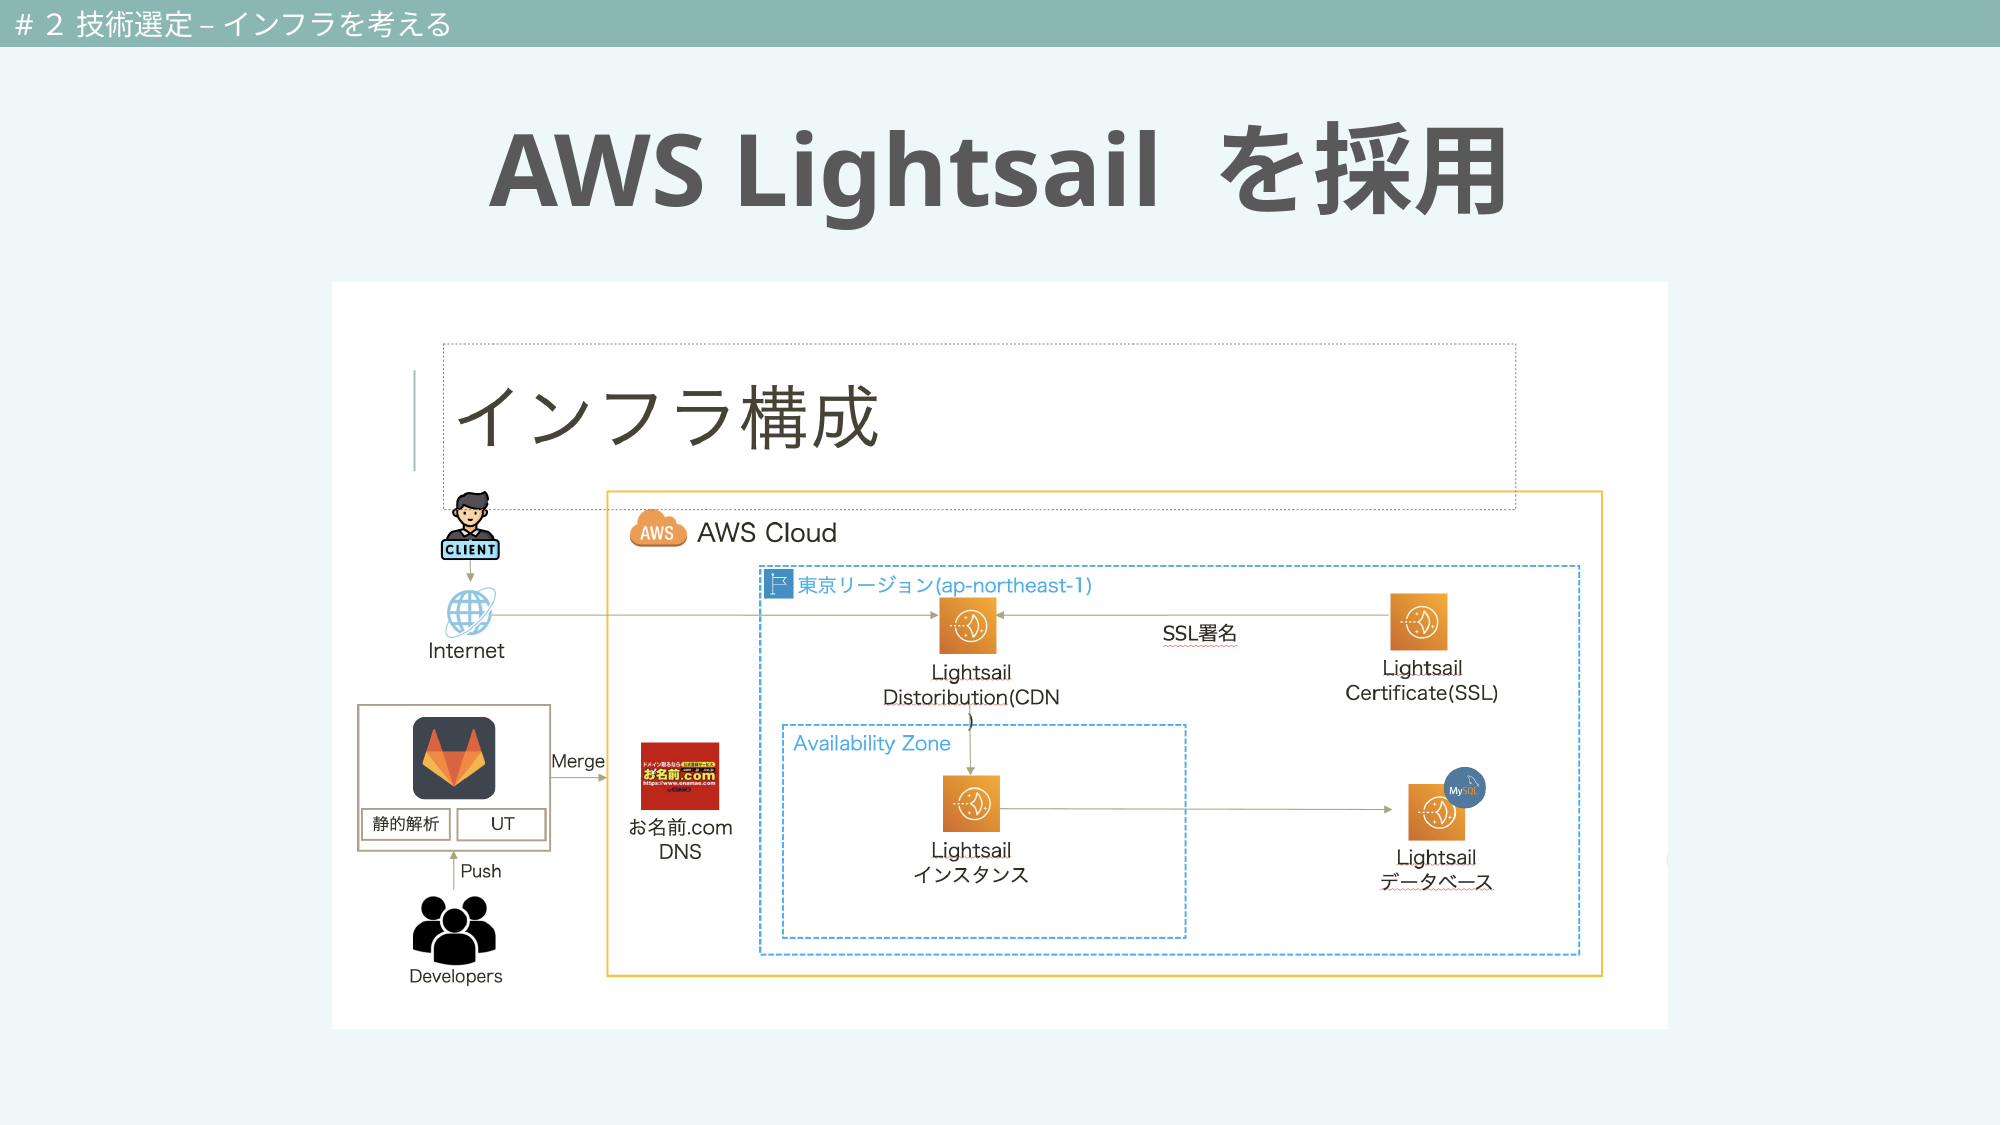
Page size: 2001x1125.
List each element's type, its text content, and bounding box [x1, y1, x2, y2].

picture [332, 282, 1668, 1029]
text_box #２ 技術選定 – インフラを考える [0, 0, 2000, 48]
title AWS Lightsail を採用 [139, 65, 1865, 283]
